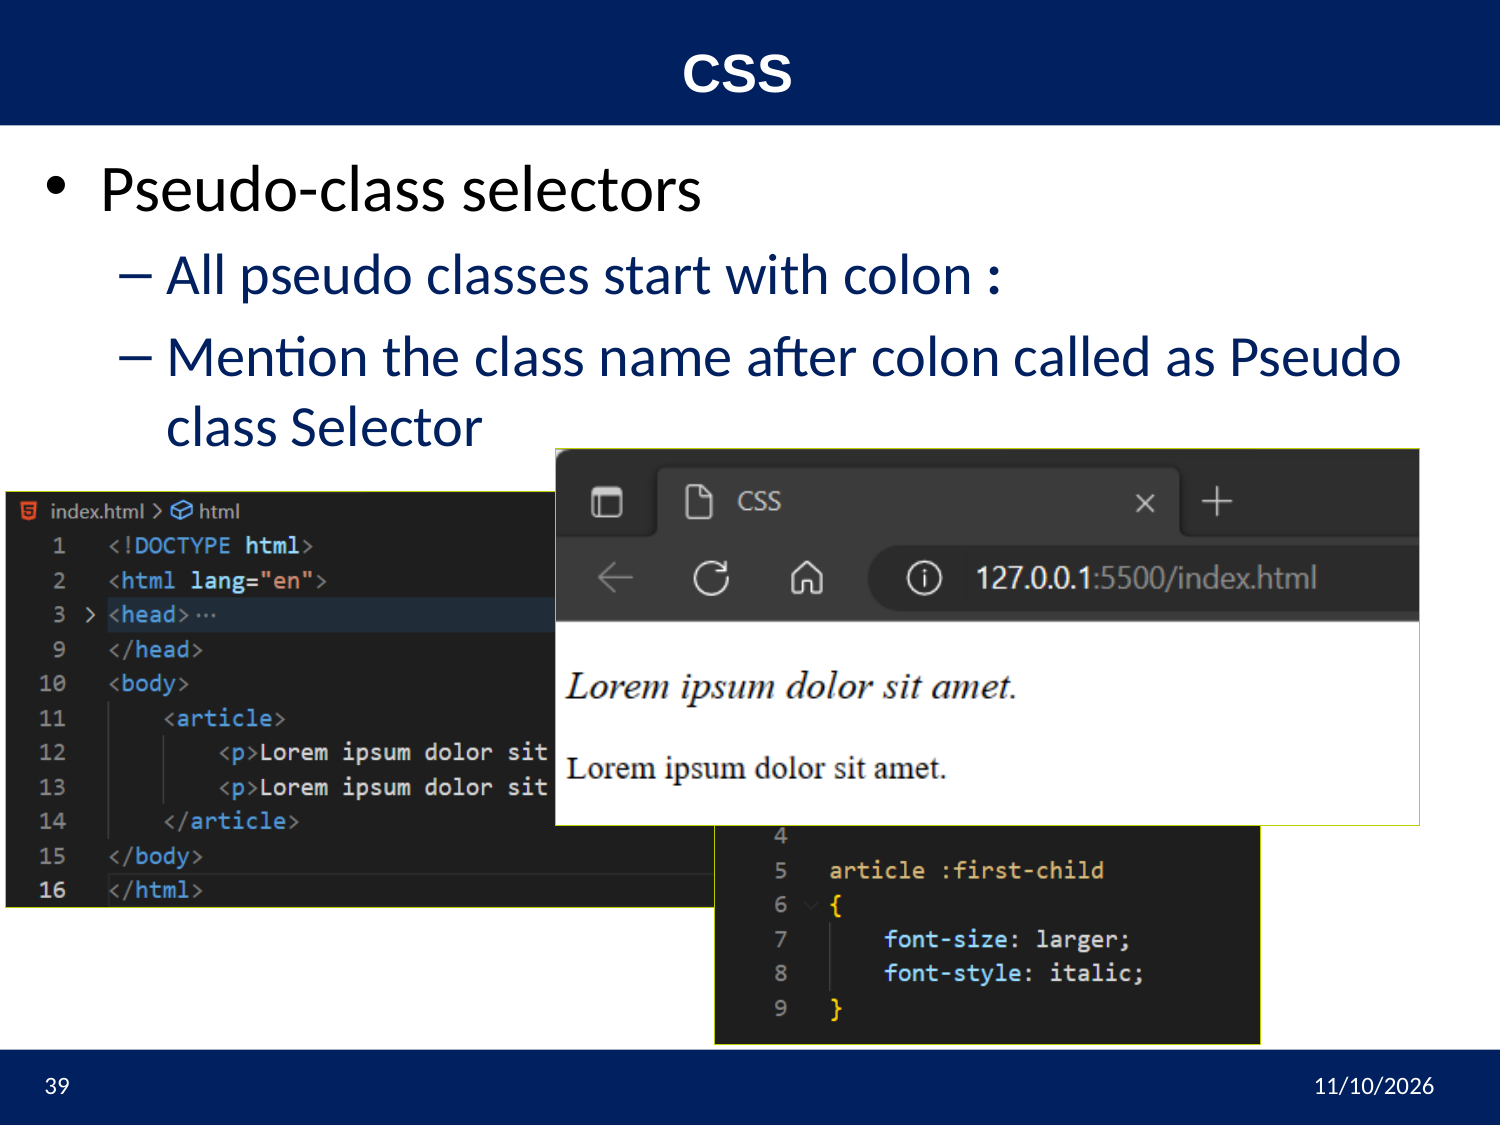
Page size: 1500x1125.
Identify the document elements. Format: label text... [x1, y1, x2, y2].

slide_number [1100, 1054, 1451, 1115]
slide_number 39 [29, 1054, 380, 1115]
title CSS [29, 30, 1447, 111]
picture [5, 448, 1420, 1046]
list Pseudo-class selectors All pseudo classes start with colon : Mention the class name after colon called as Pseudo class Selector [29, 137, 1450, 1035]
